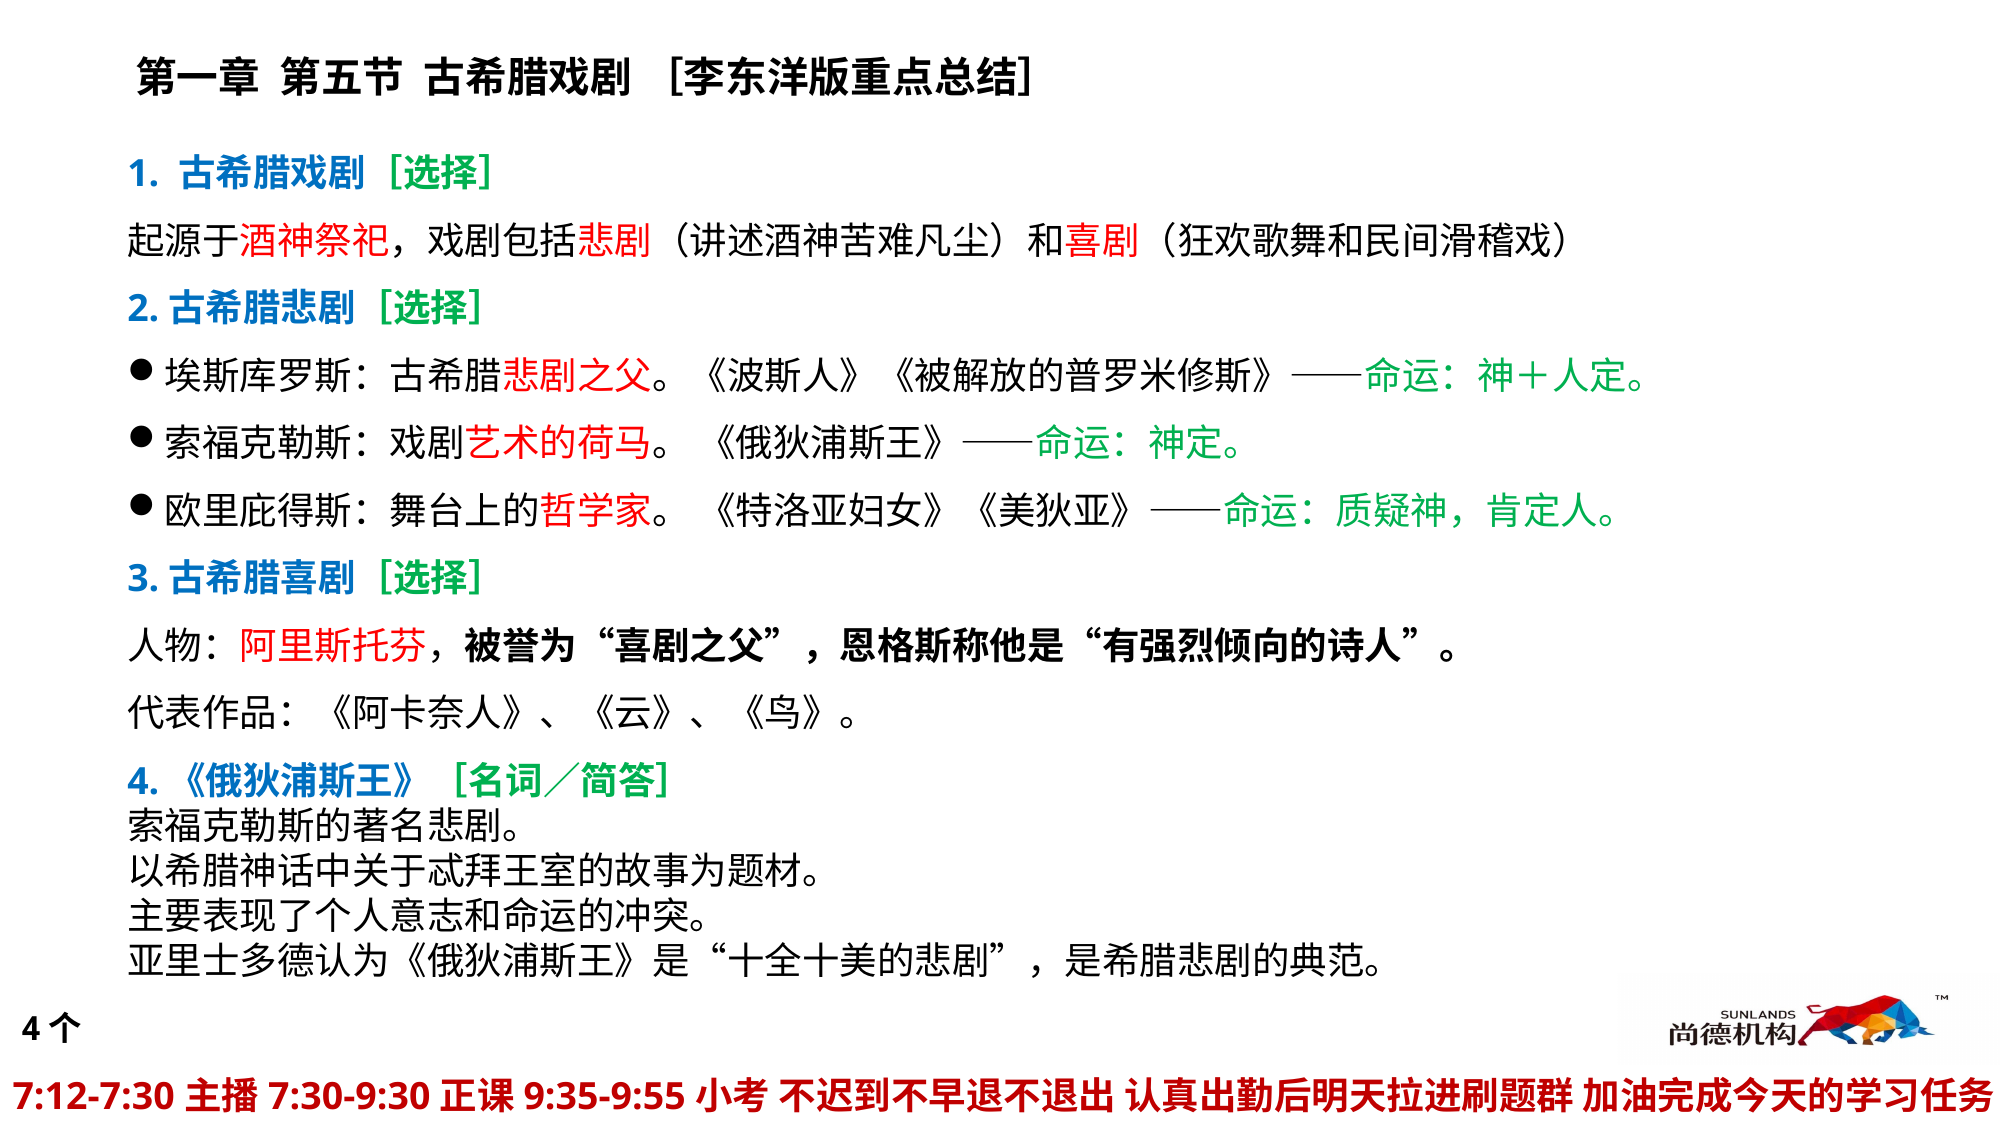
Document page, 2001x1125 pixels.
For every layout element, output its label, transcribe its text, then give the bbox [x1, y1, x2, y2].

text_box 第一章 第五节 古希腊戏剧 ［李东洋版重点总结］ [120, 43, 1075, 109]
text_box 1. 古希腊戏剧［选择］ 起源于酒神祭祀，戏剧包括悲剧（讲述酒神苦难凡尘）和喜剧（狂欢歌舞和民间滑稽戏） 2.古希腊悲剧［选择］ 埃斯库罗斯：古希腊悲剧之父。《波斯人》《被解放的普罗米修斯》——命运：神＋人定。 索福克勒斯：戏剧艺术的荷马。 《俄狄浦斯王》——命运：神定。 欧里庇得斯：舞台上的哲学家。 《特洛亚妇女》《美狄亚》——命运：质疑神，肯定人。 3.古希腊喜剧［选择］ 人物：阿里斯托芬，被誉为“喜剧之父”，恩格斯称他是“有强烈倾向的诗人”。 代表作品：《阿卡奈人》、《云》、《鸟》。 4.《俄狄浦斯王》［名词／简答］ 索福克勒斯的著名悲剧。 以希腊神话中关于忒拜王室的故事为题材。 主要表现了个人意志和命运的冲突。 亚里士多德认为《俄狄浦斯王》是“十全十美的悲剧”，是希腊悲剧的典范。 [112, 119, 2000, 1057]
text_box 4个 [6, 999, 97, 1055]
picture [1617, 973, 2001, 1065]
